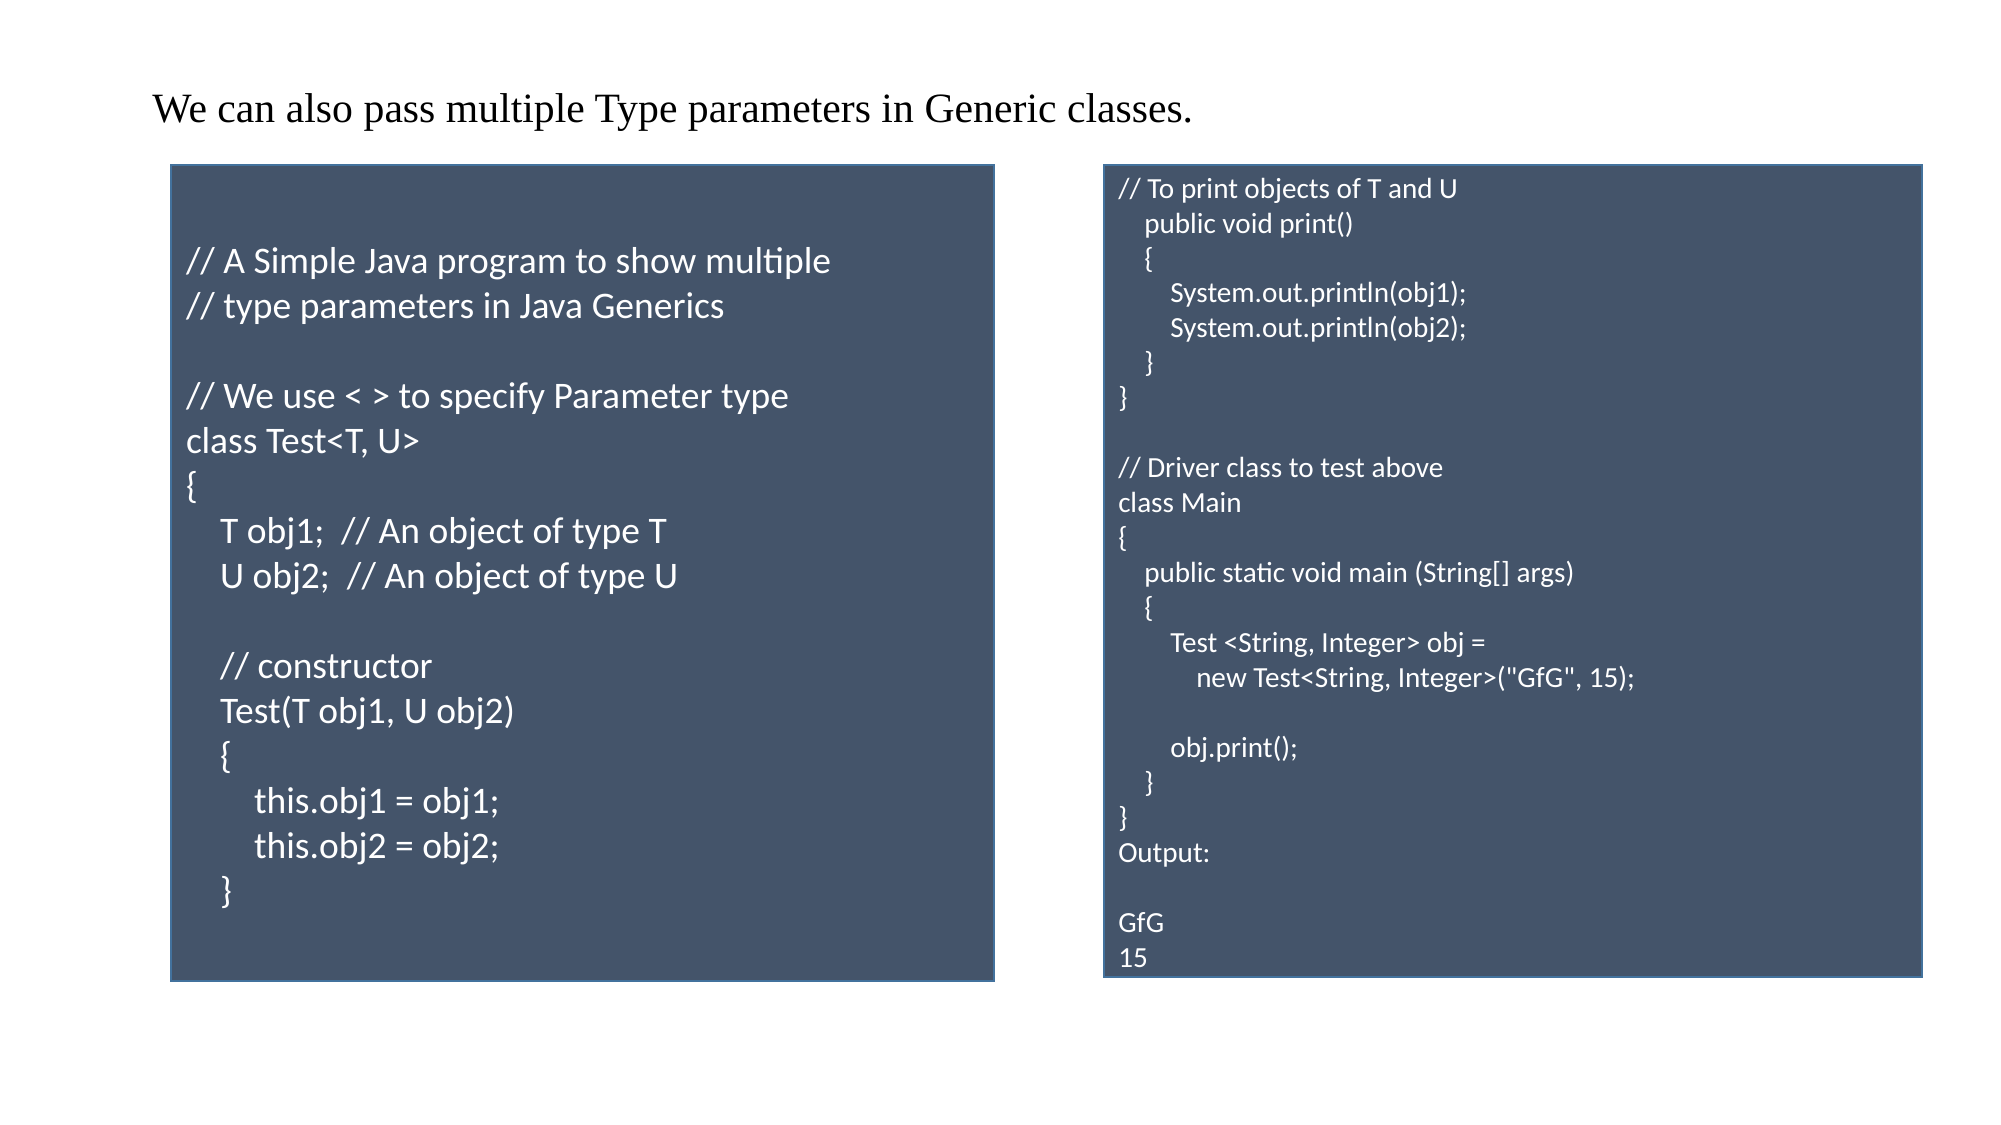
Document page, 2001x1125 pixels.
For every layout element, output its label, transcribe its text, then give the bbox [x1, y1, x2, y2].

text_box // A Simple Java program to show multiple // type parameters in Java Generics // We use < > to specify Parameter type class Test<T, U> { T obj1; // An object of type T U obj2; // An object of type U // constructor Test(T obj1, U obj2) { this.obj1 = obj1; this.obj2 = obj2; } [170, 164, 995, 982]
text_box // To print objects of T and U public void print() { System.out.println(obj1); System.out.println(obj2); } } // Driver class to test above class Main { public static void main (String[] args) { Test <String, Integer> obj = new Test<String, Integer>("GfG", 15); obj.print(); } } Output: GfG 15 [1103, 164, 1923, 978]
list We can also pass multiple Type parameters in Generic classes. [137, 79, 1863, 1014]
